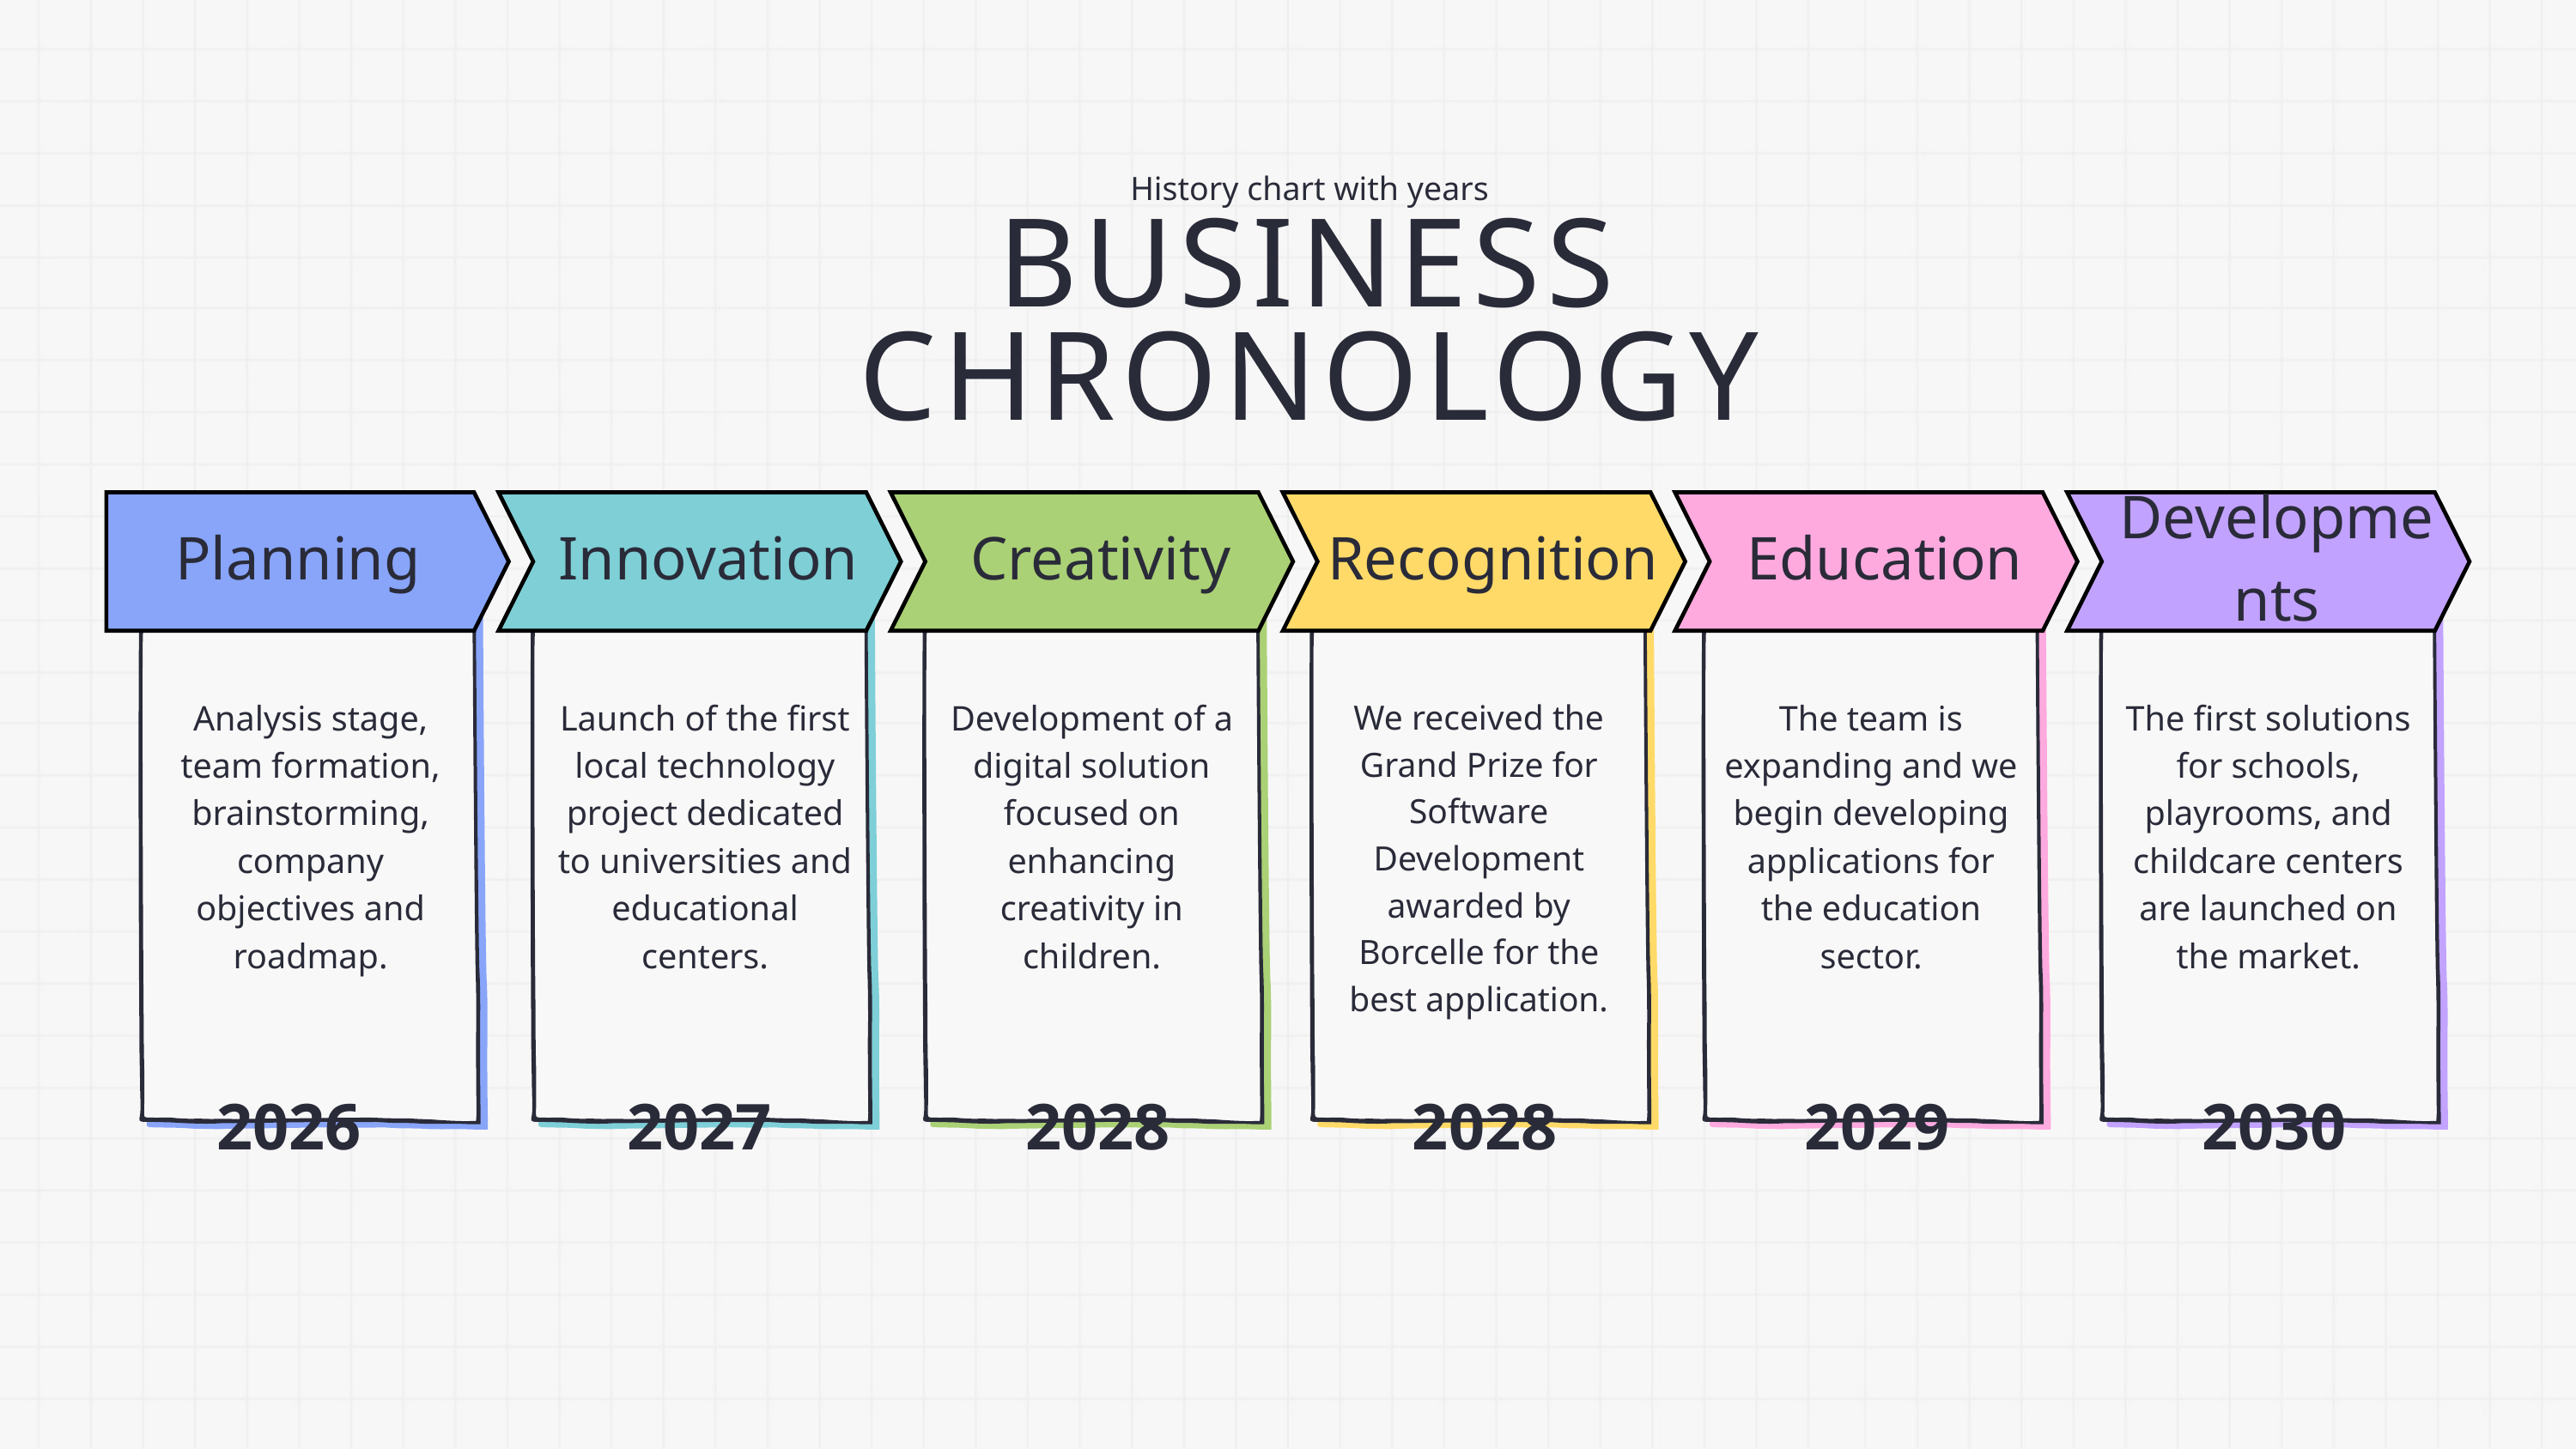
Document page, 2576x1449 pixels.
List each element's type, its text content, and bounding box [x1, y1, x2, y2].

text_box 2030 [2196, 1138, 2352, 1163]
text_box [1701, 639, 2051, 1131]
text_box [2099, 639, 2449, 1131]
text_box 2026 [211, 1138, 367, 1163]
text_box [922, 639, 1273, 1131]
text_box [530, 639, 880, 1131]
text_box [1309, 639, 1659, 1131]
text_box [138, 639, 489, 1131]
text_box 2027 [622, 1138, 778, 1163]
text_box 2028 [1407, 1138, 1563, 1163]
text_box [498, 492, 888, 631]
text_box 2028 [1020, 1138, 1176, 1163]
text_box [1282, 492, 1673, 631]
text_box History chart with years [908, 163, 1711, 208]
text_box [2067, 492, 2470, 631]
text_box 2029 [1799, 1138, 1955, 1163]
text_box [0, 0, 2576, 1449]
text_box BUSINESS CHRONOLOGY [639, 219, 1980, 445]
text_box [106, 492, 496, 631]
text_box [890, 492, 1280, 631]
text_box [1674, 492, 2065, 631]
